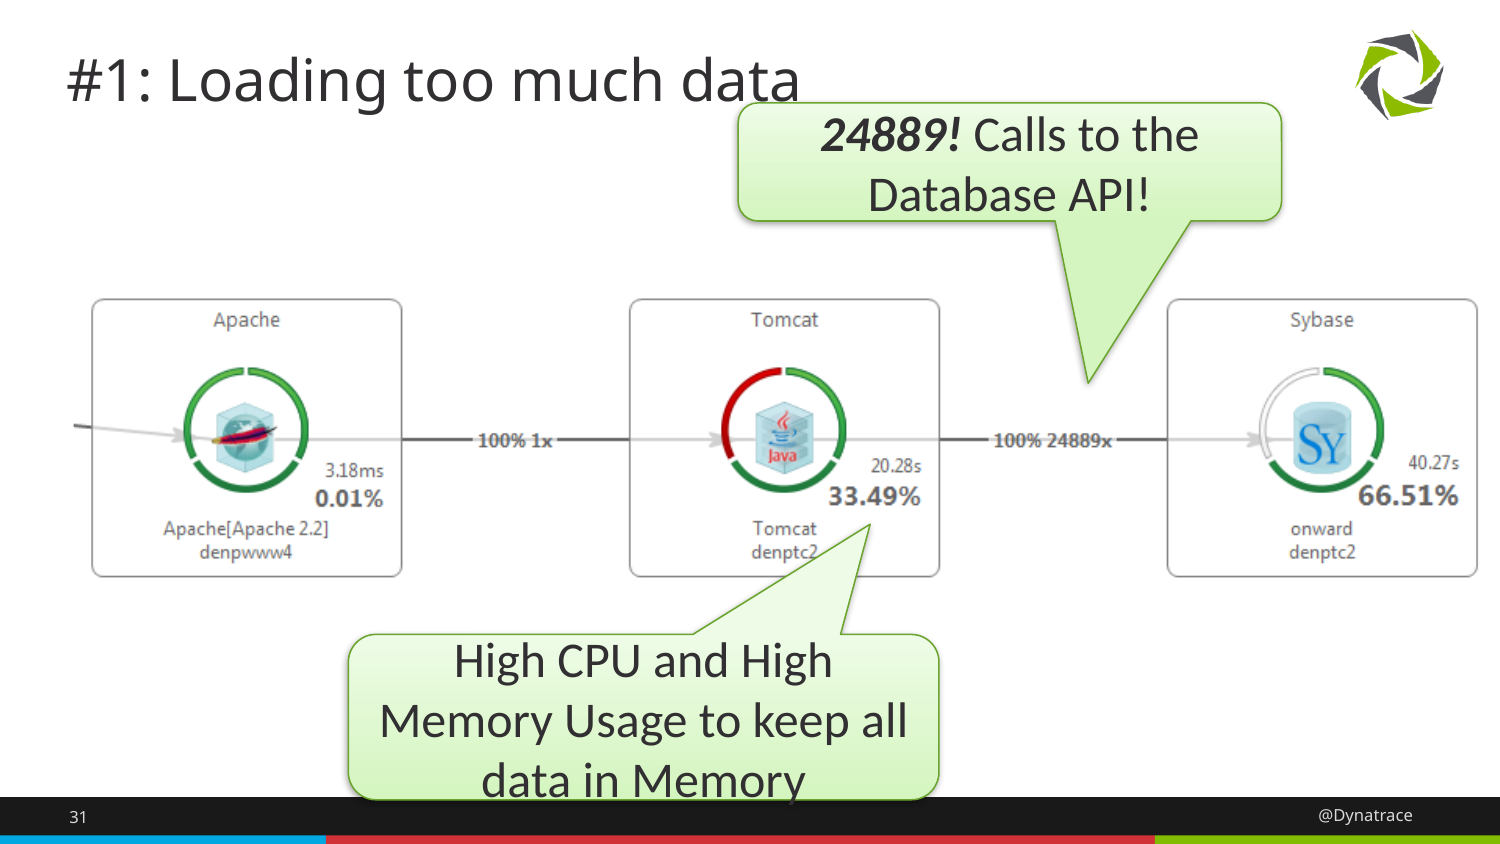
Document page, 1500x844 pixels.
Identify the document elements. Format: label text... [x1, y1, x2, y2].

text_box High CPU and High Memory Usage to keep all data in Memory [347, 607, 940, 801]
title #1: Loading too much data [51, 45, 1404, 126]
text_box 24889! Calls to the Database API! [737, 102, 1283, 278]
picture [73, 279, 1500, 598]
